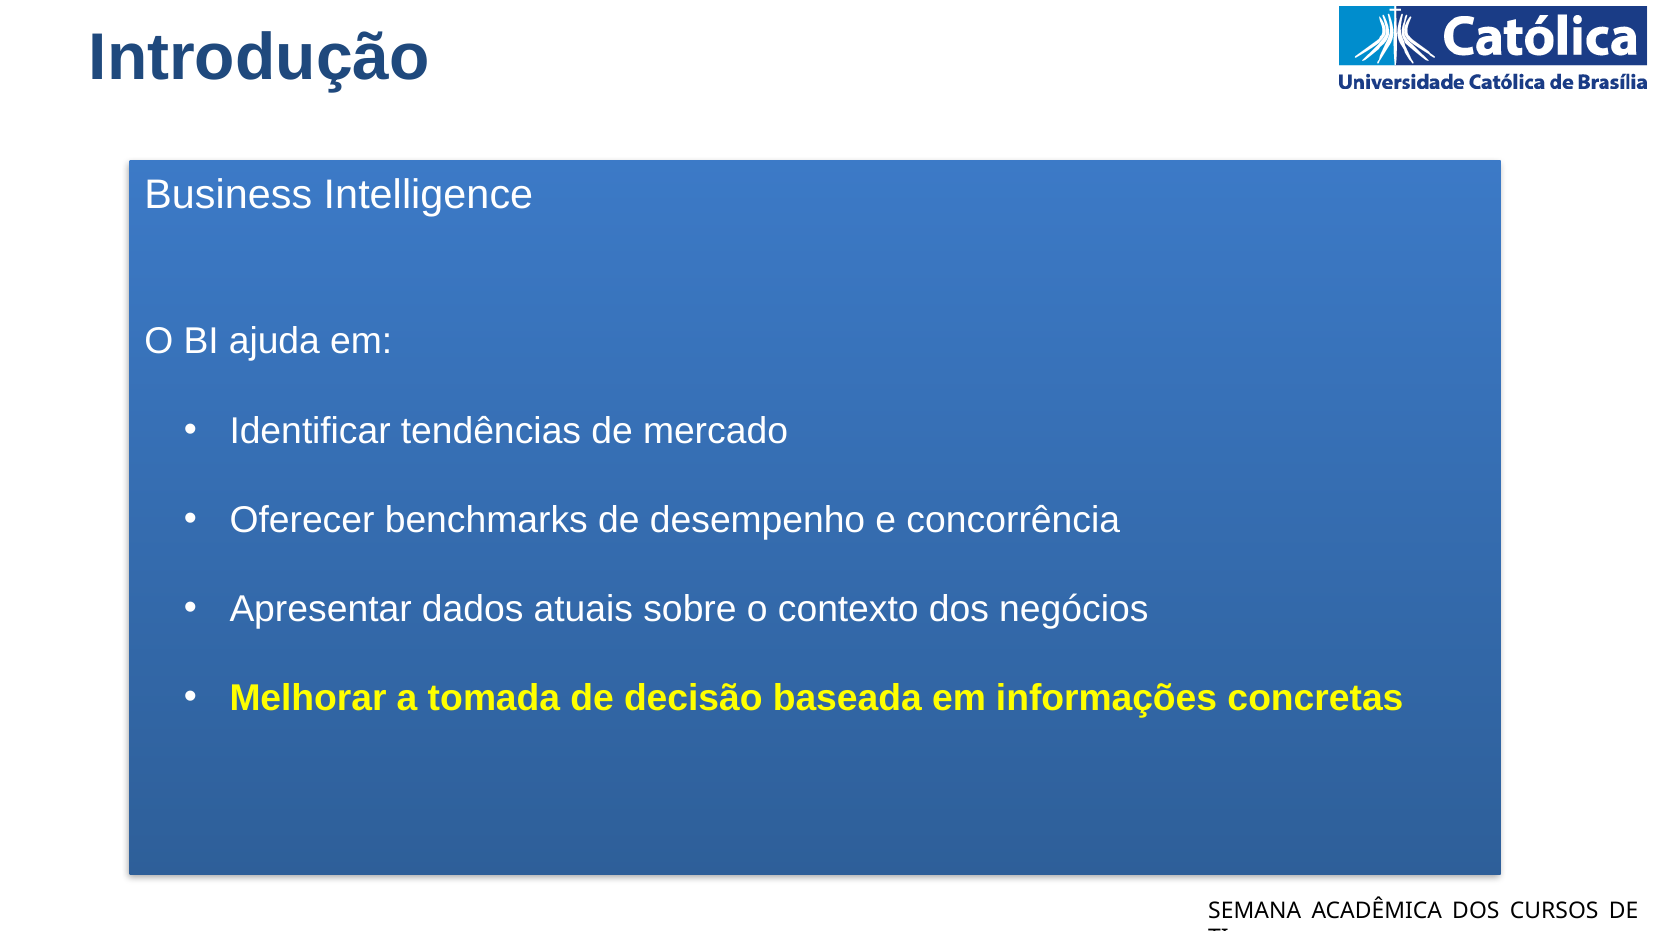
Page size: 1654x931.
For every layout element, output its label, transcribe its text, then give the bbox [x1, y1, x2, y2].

title Introdução [88, 1, 1428, 114]
text_box Business Intelligence O BI ajuda em: Identificar tendências de mercado Oferecer benchmarks de desempenho e concorrência Apresentar dados atuais sobre o contexto dos negócios Melhorar a tomada de decisão baseada em informações concretas [129, 160, 1501, 875]
text_box SEMANA ACADÊMICA DOS CURSOS DE TI [1193, 887, 1654, 929]
picture [1337, 6, 1650, 92]
